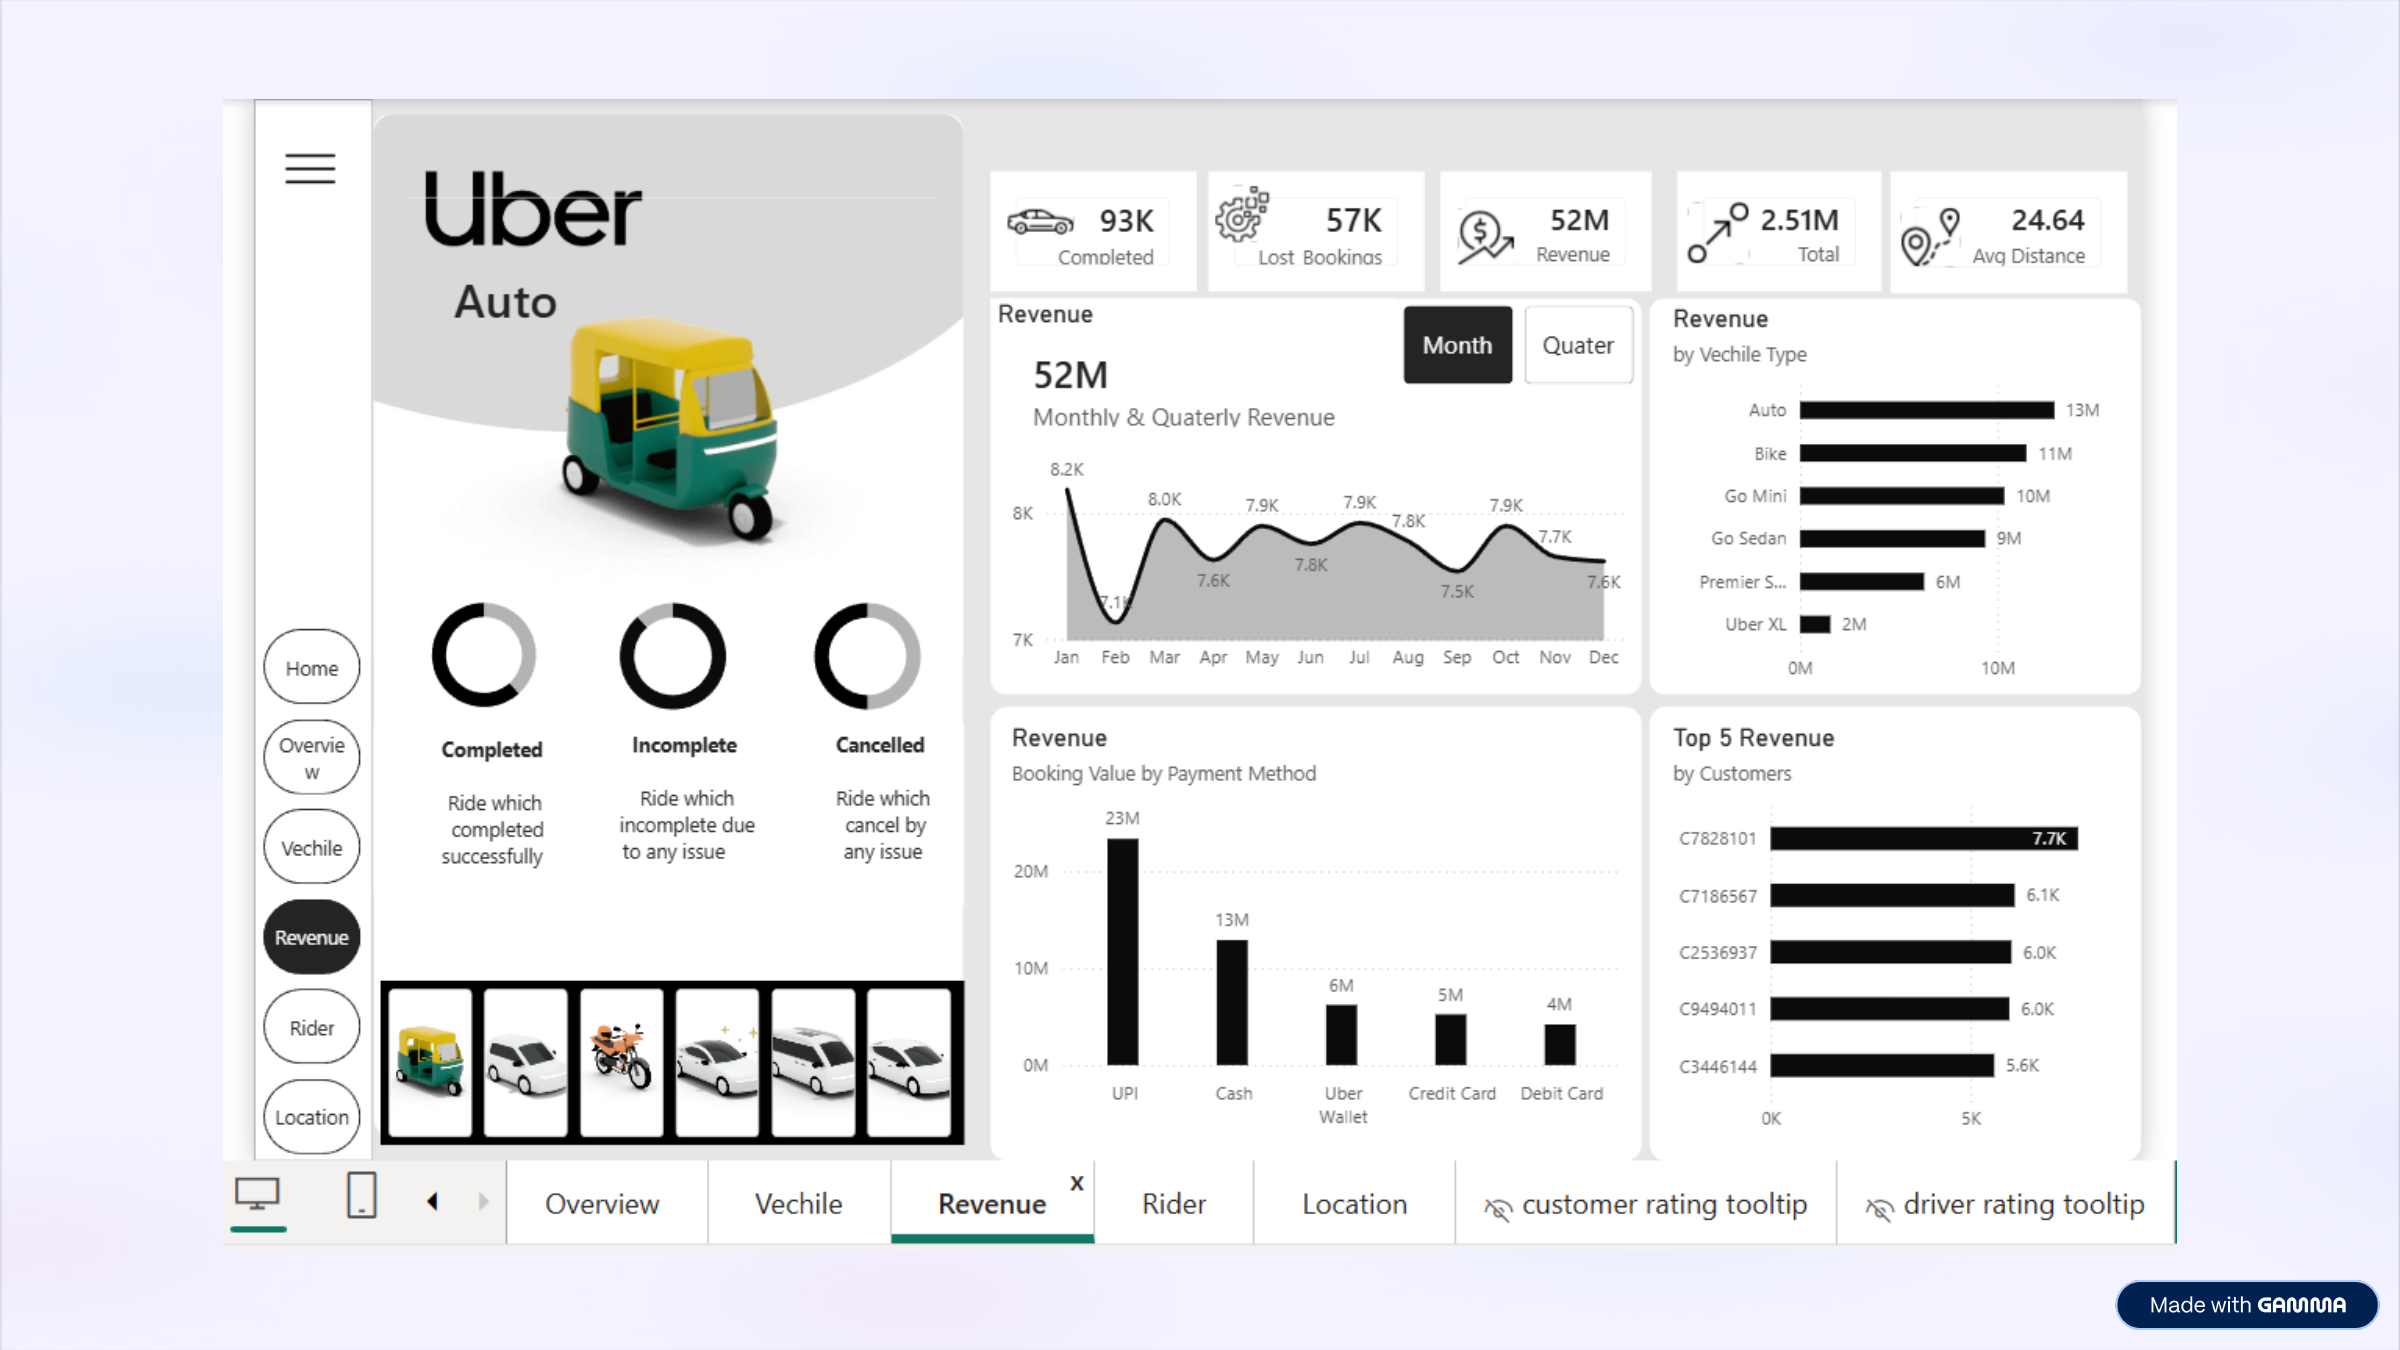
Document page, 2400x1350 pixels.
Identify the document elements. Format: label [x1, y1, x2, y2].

picture [2106, 1271, 2389, 1339]
picture [223, 99, 2177, 1250]
